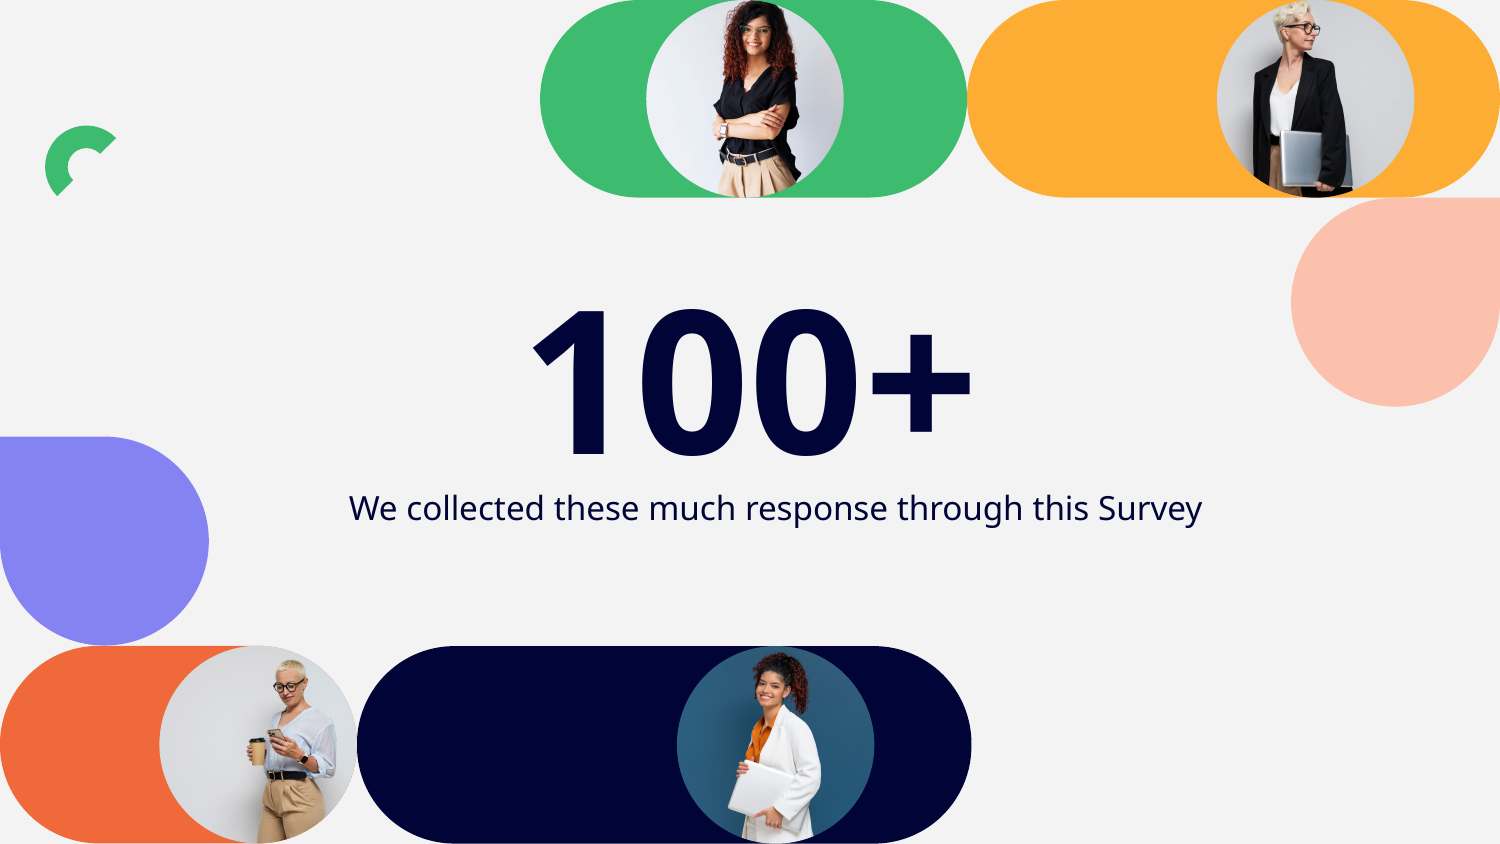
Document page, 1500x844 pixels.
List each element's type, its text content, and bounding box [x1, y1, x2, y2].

text_box [967, 0, 1214, 198]
subtitle We collected these much response through this Survey [237, 472, 1316, 542]
text_box [540, 0, 643, 198]
text_box [1417, 1, 1500, 196]
text_box [846, 0, 968, 198]
text_box [1291, 197, 1500, 407]
text_box [362, 646, 674, 844]
picture [1216, 0, 1415, 198]
picture [645, 0, 844, 198]
picture [676, 645, 875, 844]
title 100+ [210, 239, 1290, 488]
text_box [877, 646, 972, 844]
text_box [0, 436, 209, 646]
text_box [0, 645, 158, 844]
picture [159, 645, 358, 844]
